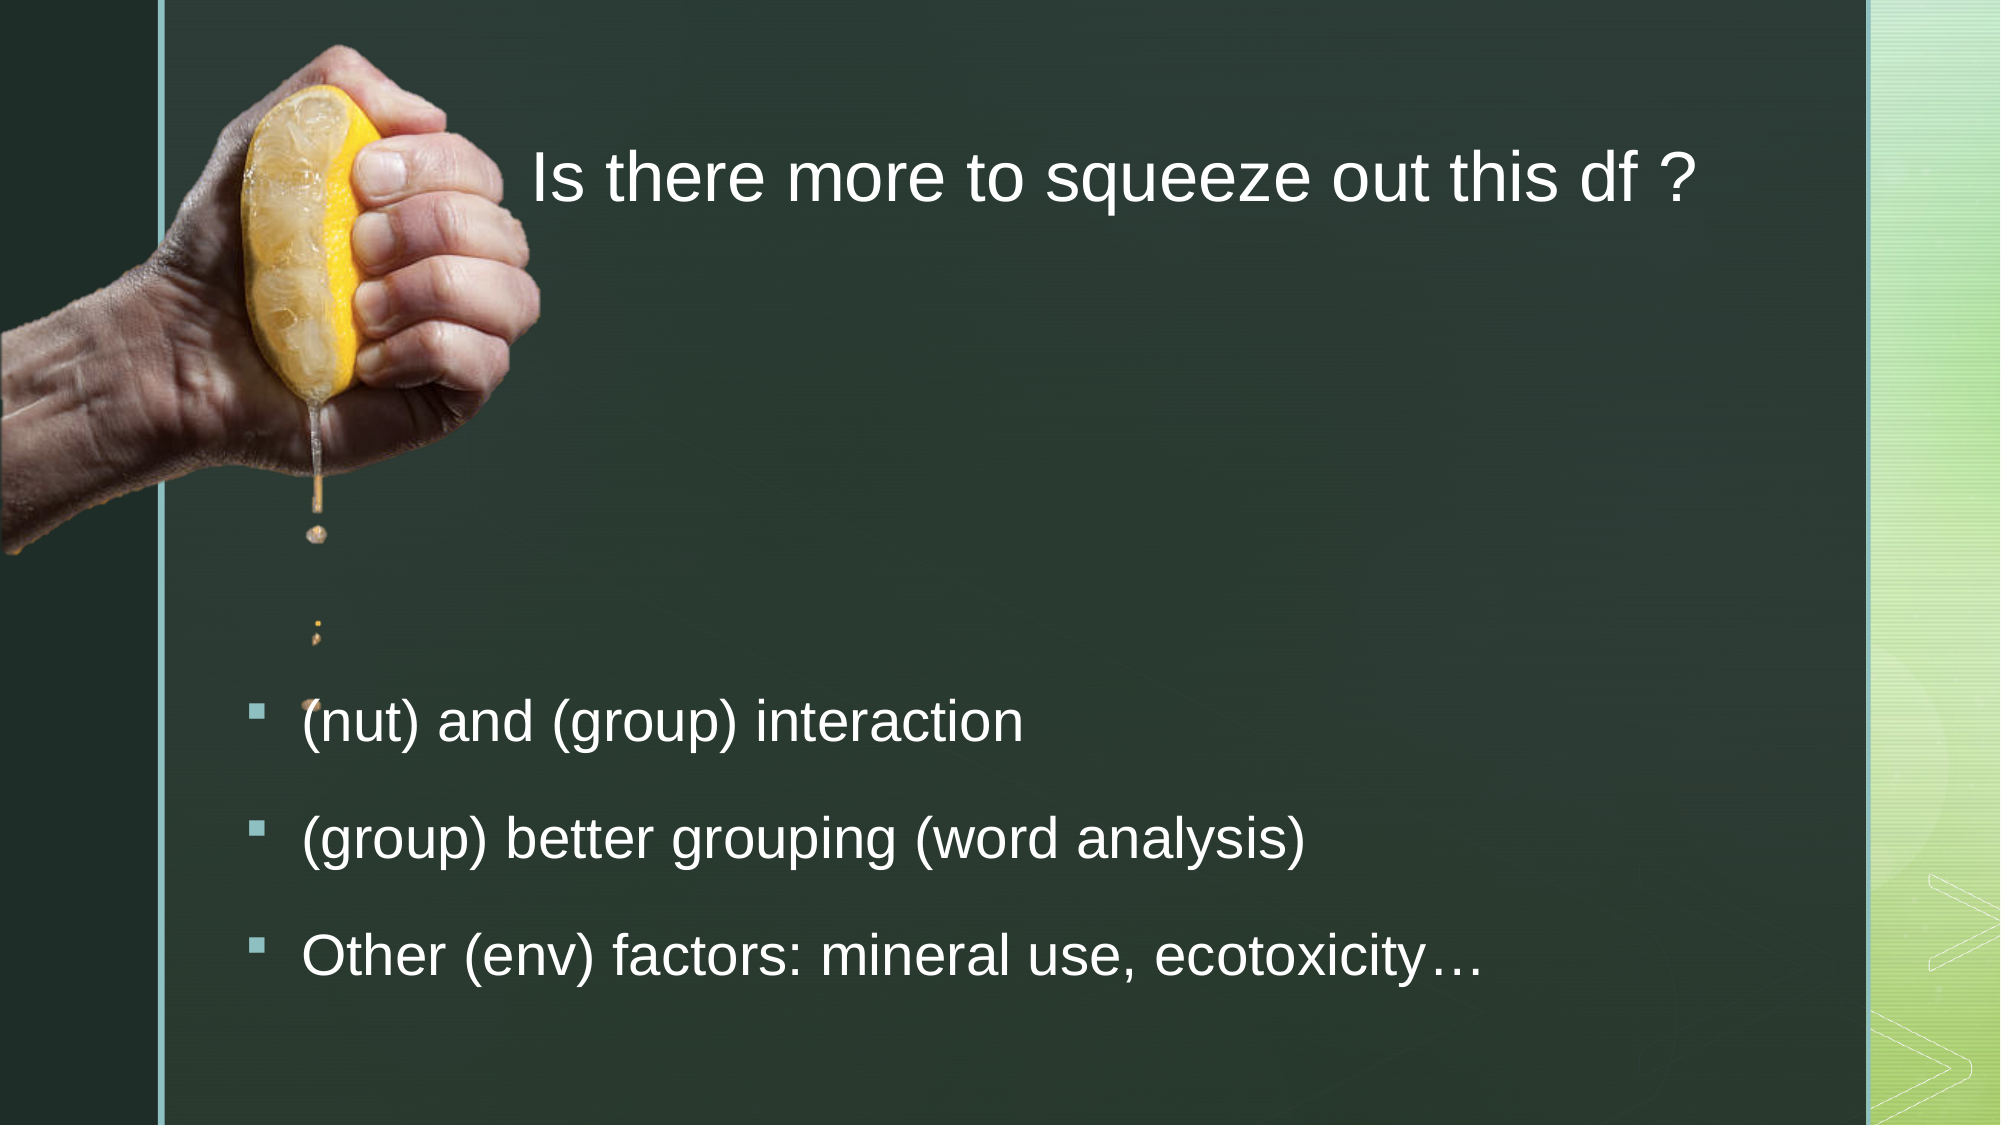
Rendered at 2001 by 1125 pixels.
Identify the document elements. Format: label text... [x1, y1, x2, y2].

list (nut) and (group) interaction (group) better grouping (word analysis) Other (env) factors: mineral use, ecotoxicity… [229, 590, 1855, 1066]
title Is there more to squeeze out this df ? [626, 132, 1734, 310]
picture [1871, 0, 2001, 1125]
picture [0, 0, 626, 886]
